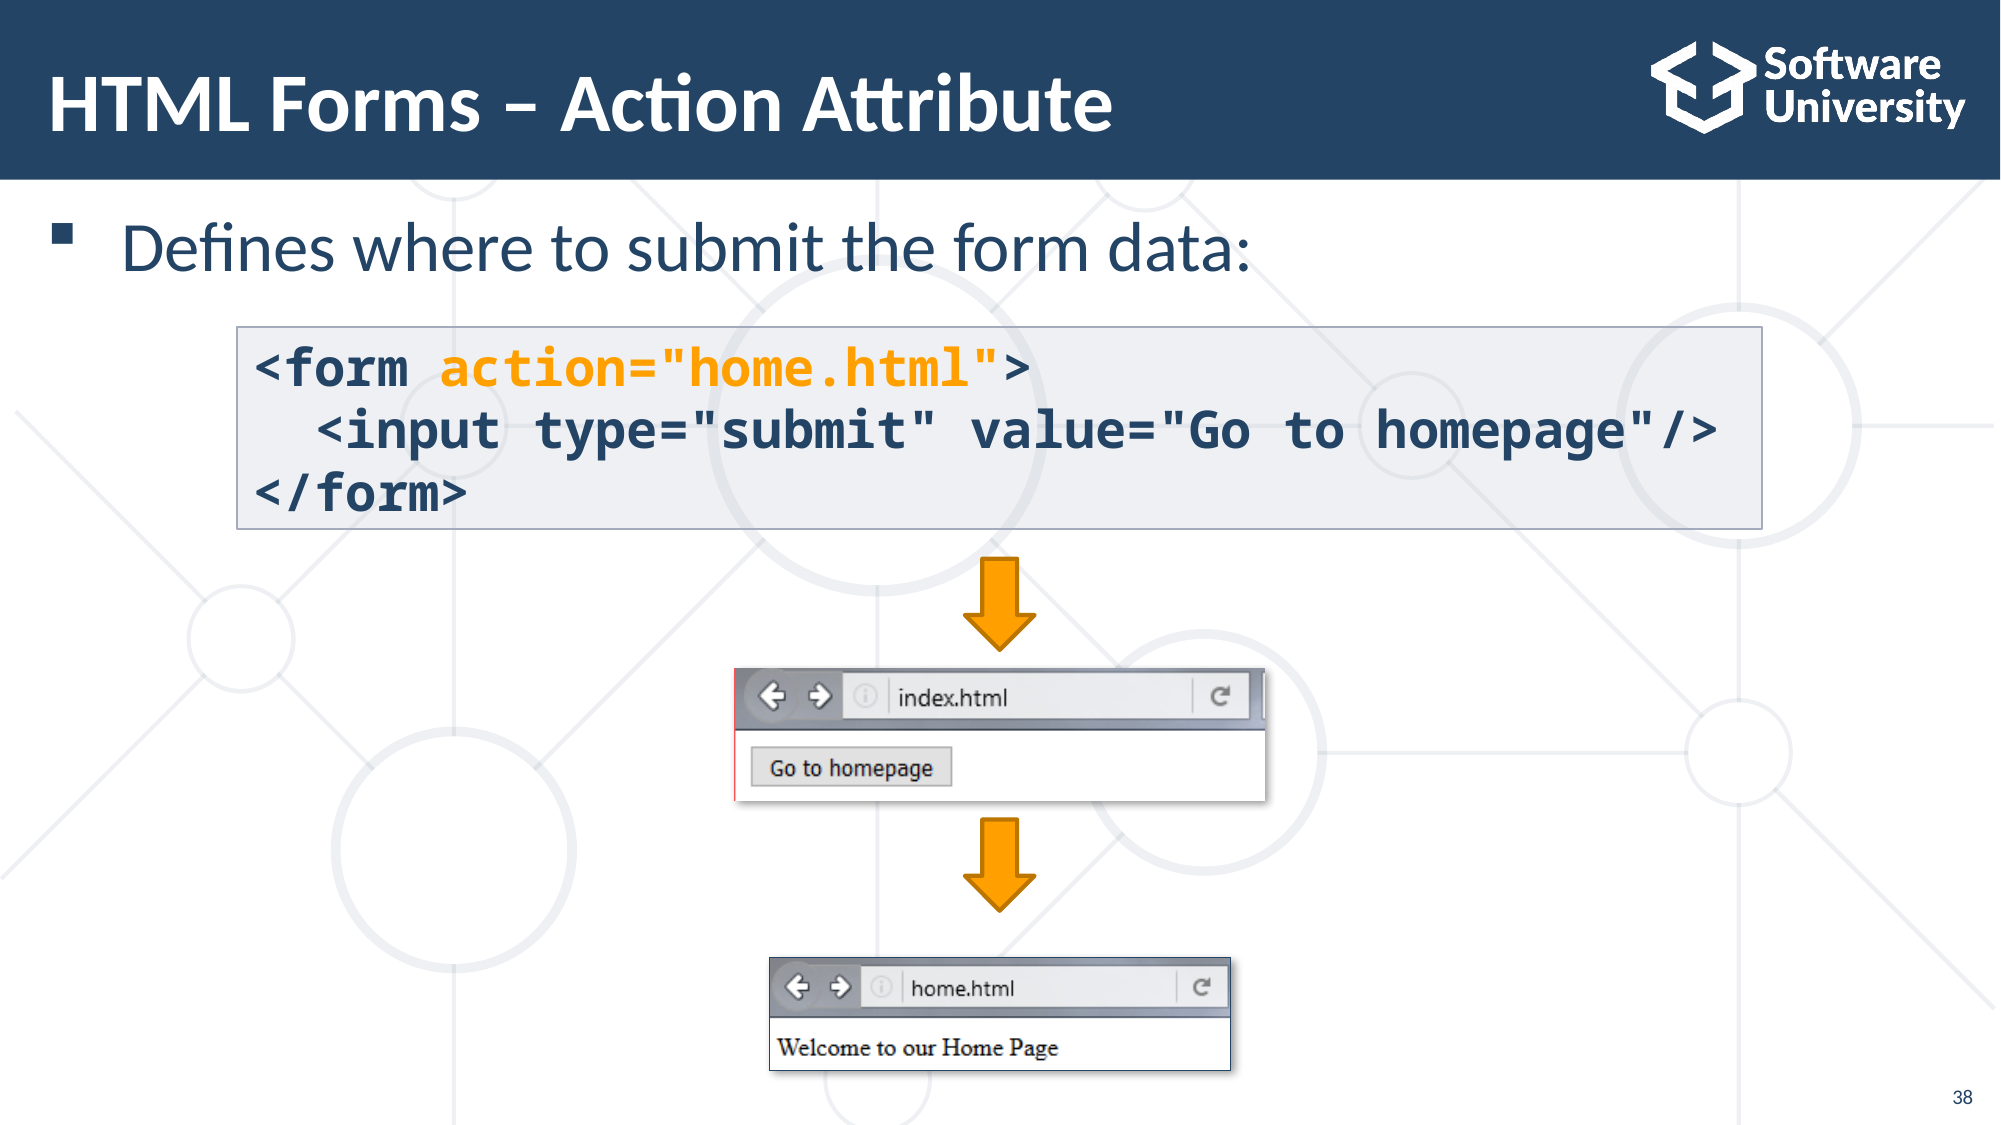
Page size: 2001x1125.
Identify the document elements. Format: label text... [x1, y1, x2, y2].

picture [768, 957, 1231, 1071]
picture [734, 668, 1266, 801]
slide_number 38 [1927, 1067, 1989, 1117]
title HTML Forms – Action Attribute [31, 6, 1603, 189]
text_box Defines where to submit the form data: [31, 188, 1968, 1103]
text_box <form action="home.html"> <input type="submit" value="Go to homepage"/> </form> [237, 326, 1763, 529]
picture [1651, 41, 1966, 134]
